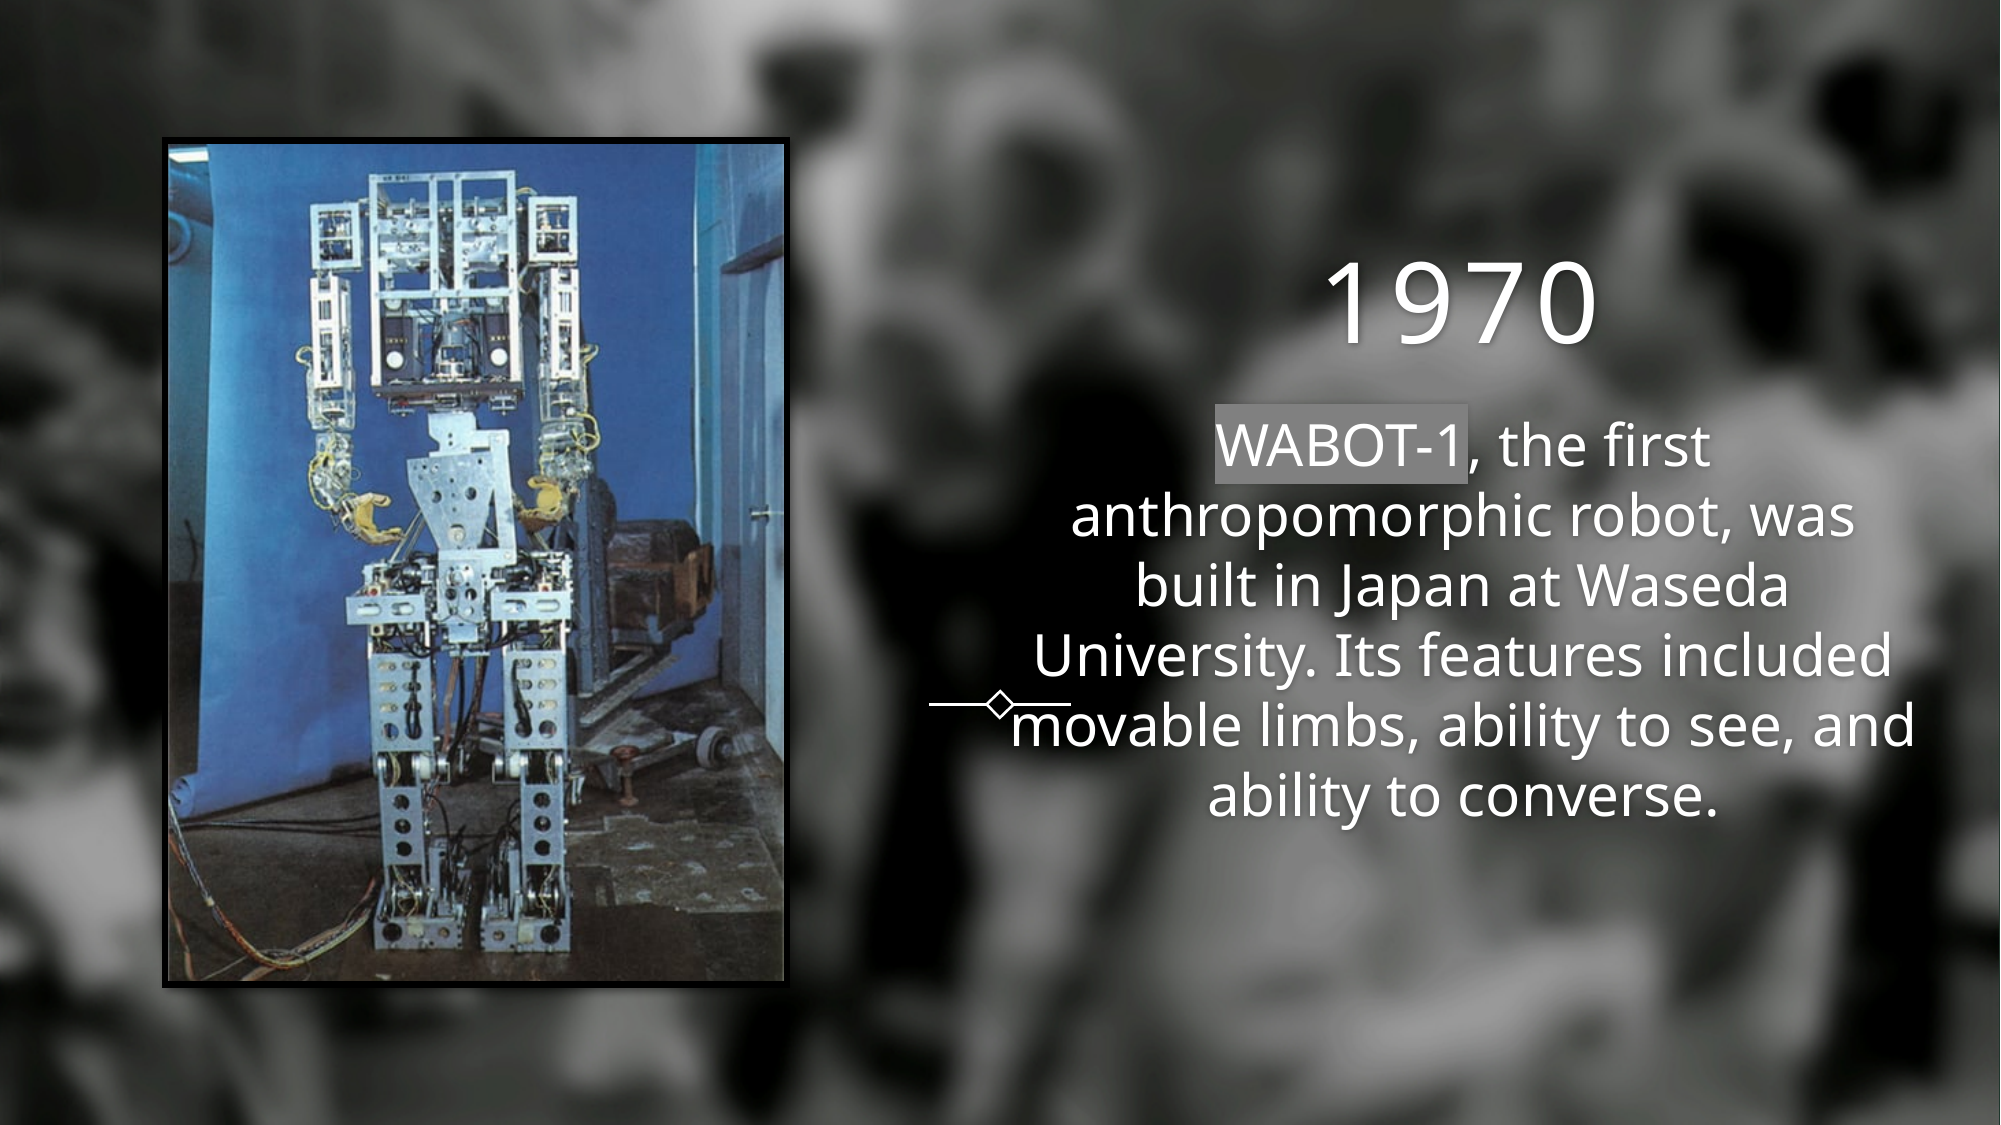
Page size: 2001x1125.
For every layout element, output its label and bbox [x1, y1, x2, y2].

text_box [928, 695, 1072, 715]
picture [0, 0, 1999, 1125]
